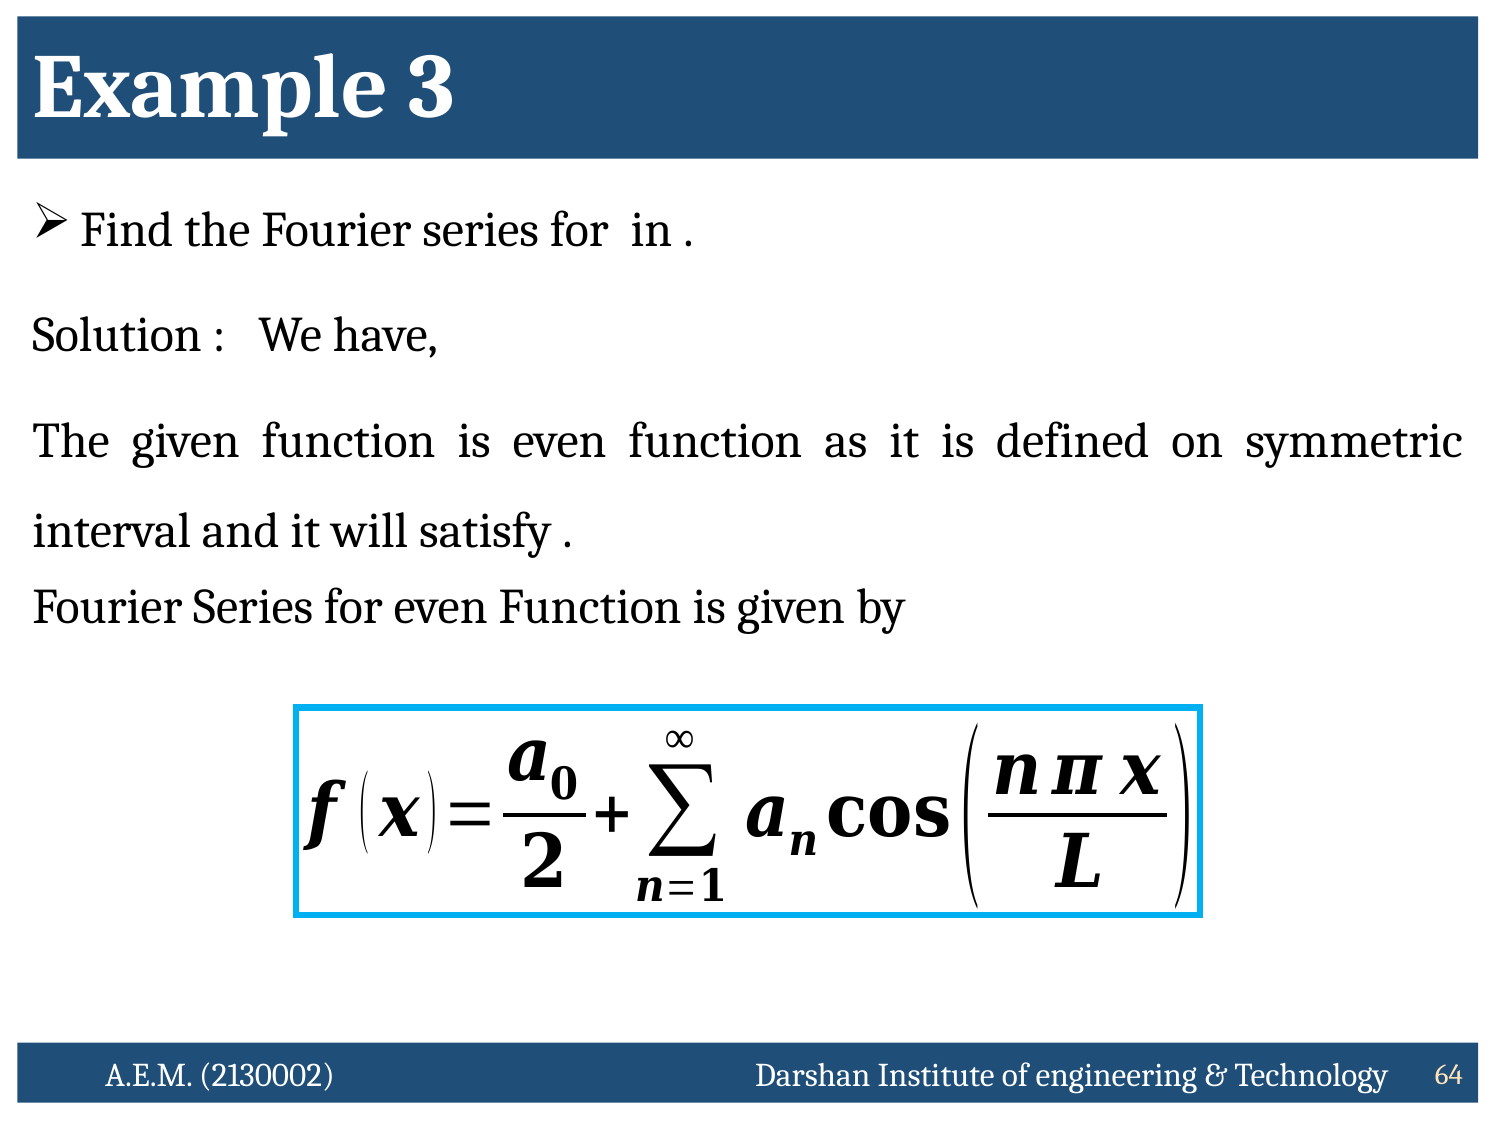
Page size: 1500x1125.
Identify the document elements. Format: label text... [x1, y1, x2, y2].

footer A.E.M. (2130002) Darshan Institute of engineering & Technology [17, 1042, 1393, 1103]
title Example 3 [17, 16, 1479, 159]
slide_number 64 [1393, 1042, 1479, 1103]
